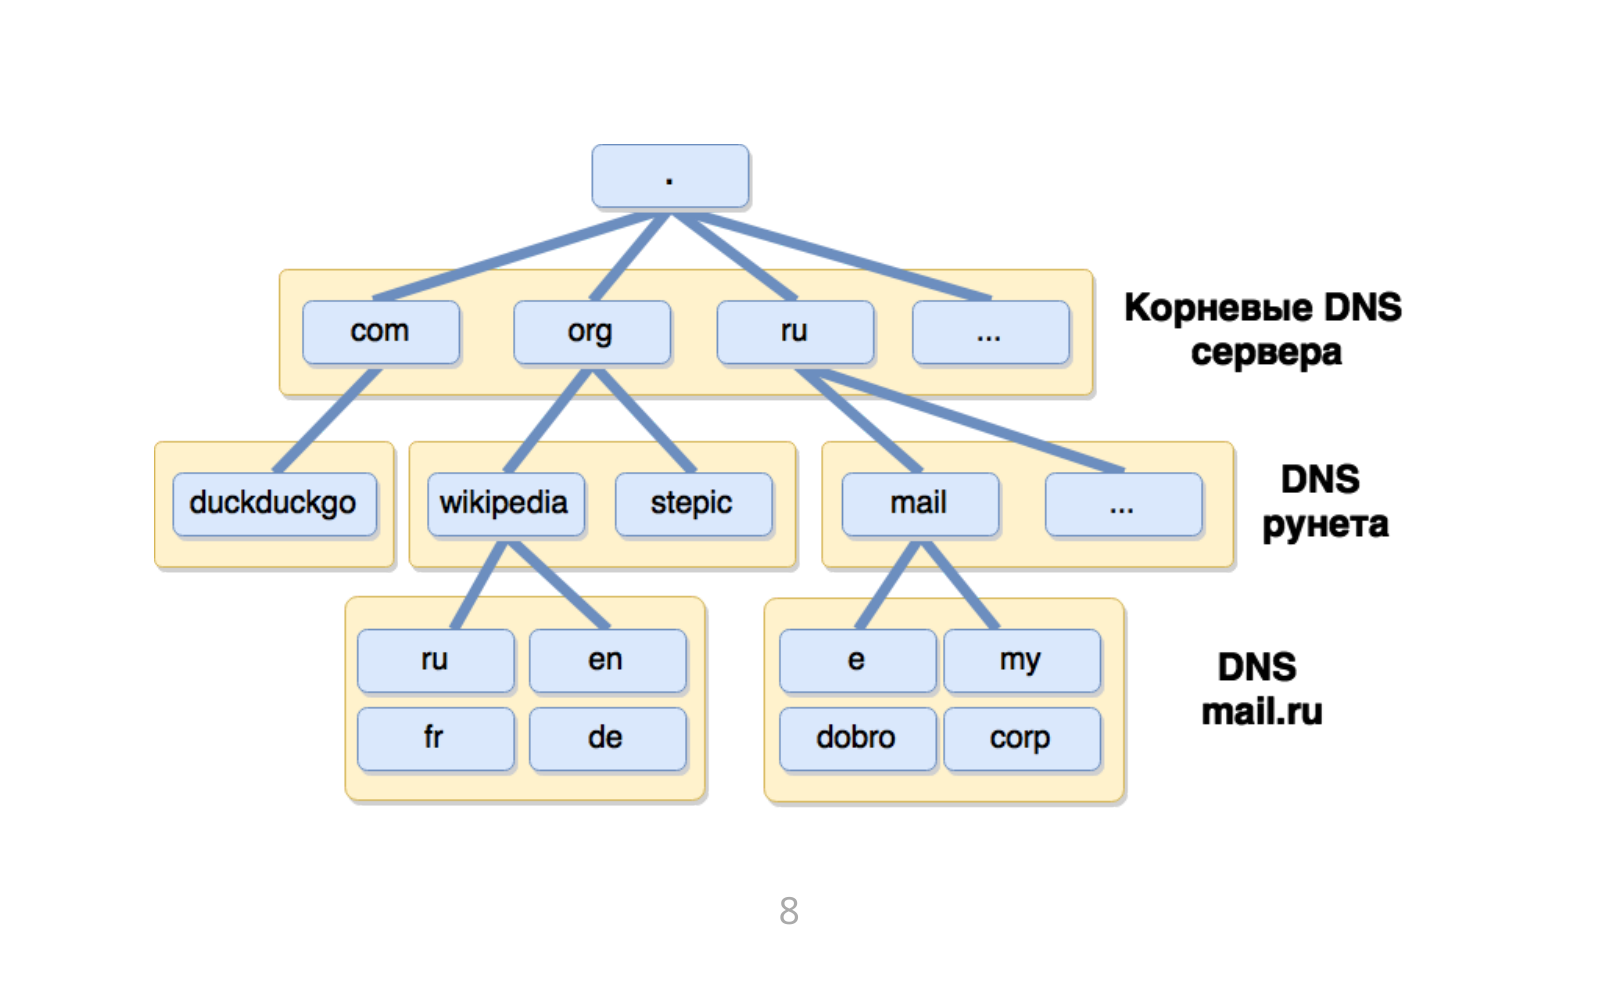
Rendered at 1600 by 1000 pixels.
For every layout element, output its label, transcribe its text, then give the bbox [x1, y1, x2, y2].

slide_number 8 [772, 882, 830, 1000]
picture [154, 144, 1408, 809]
